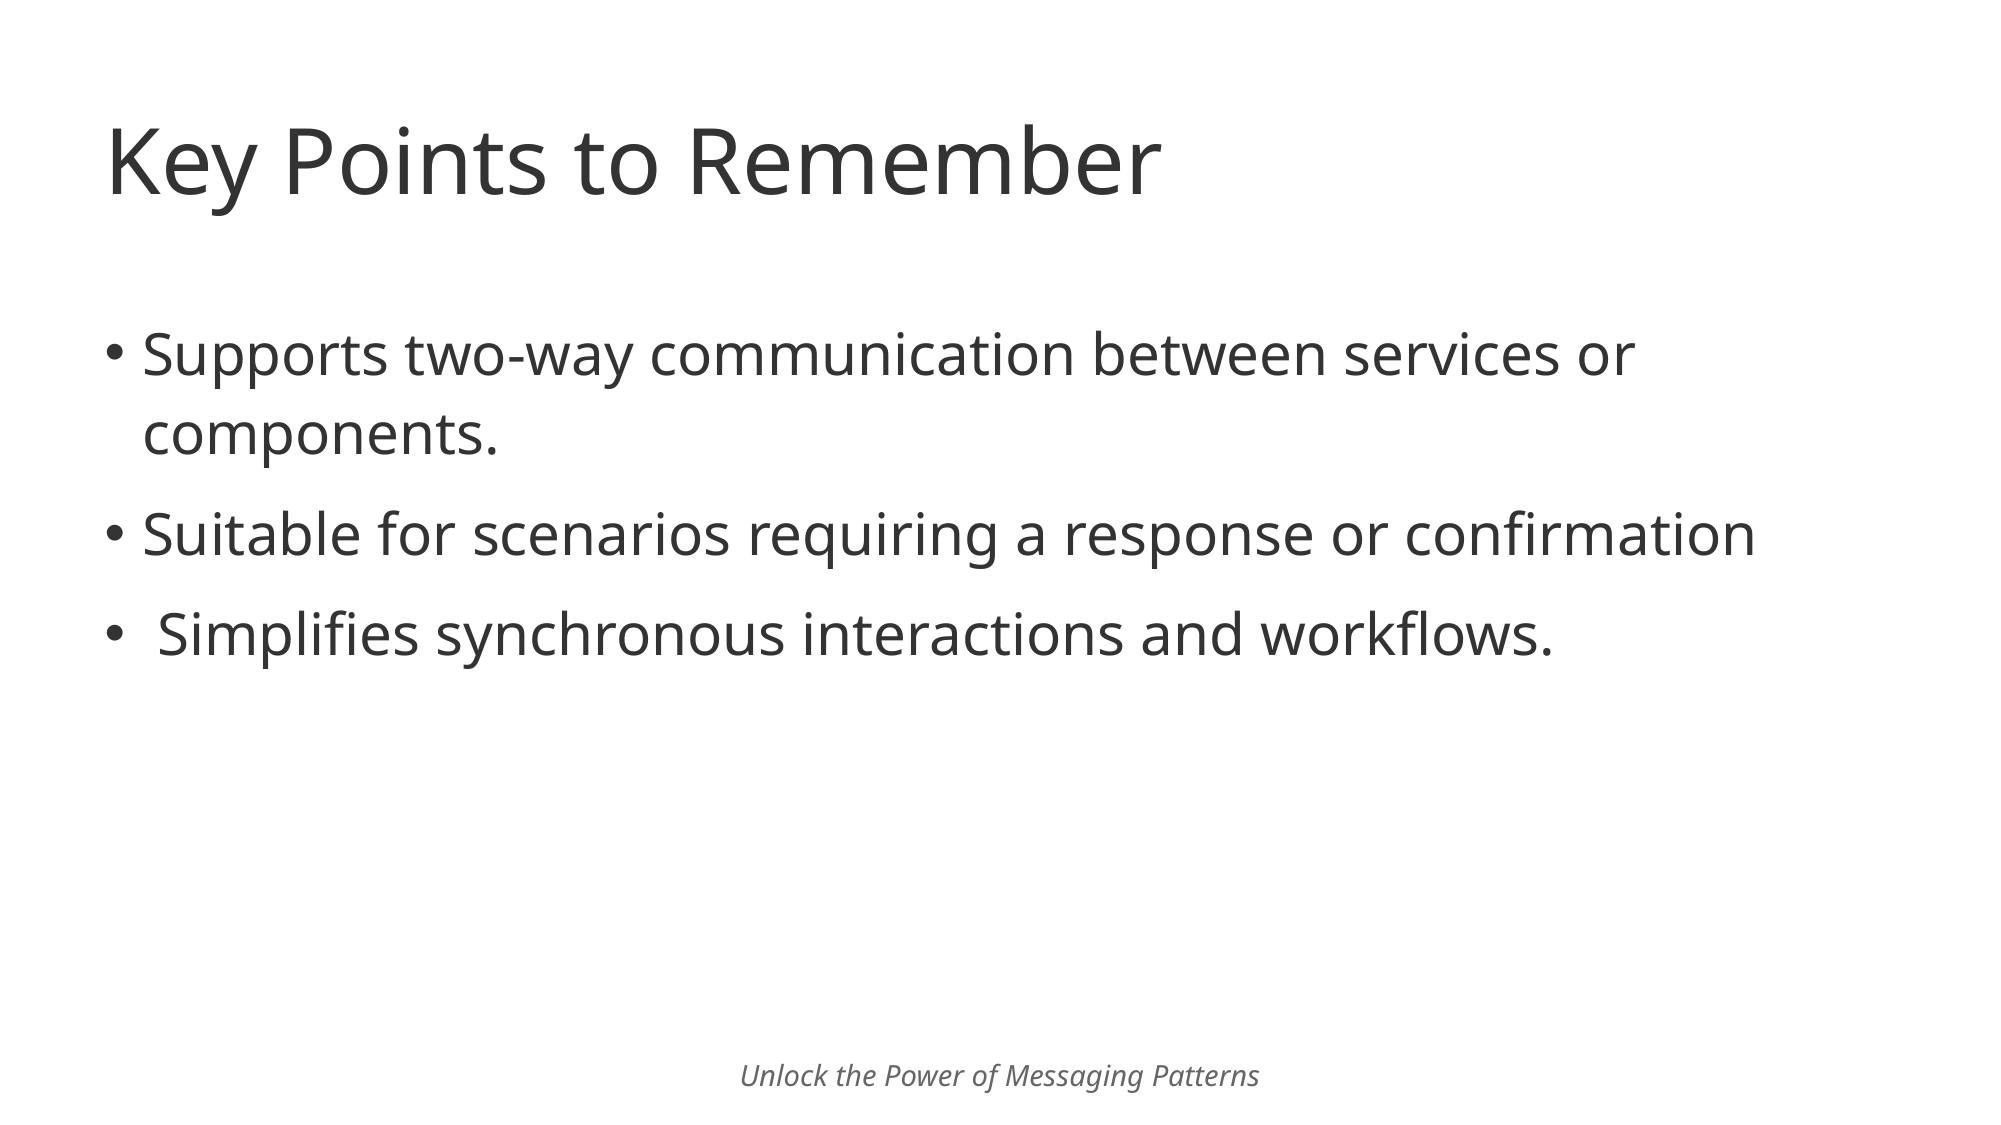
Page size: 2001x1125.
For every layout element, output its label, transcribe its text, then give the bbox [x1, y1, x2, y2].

list Supports two-way communication between services or components. Suitable for scenarios requiring a response or confirmation Simplifies synchronous interactions and workflows. [89, 299, 1911, 1020]
title Key Points to Remember [89, 75, 1911, 255]
